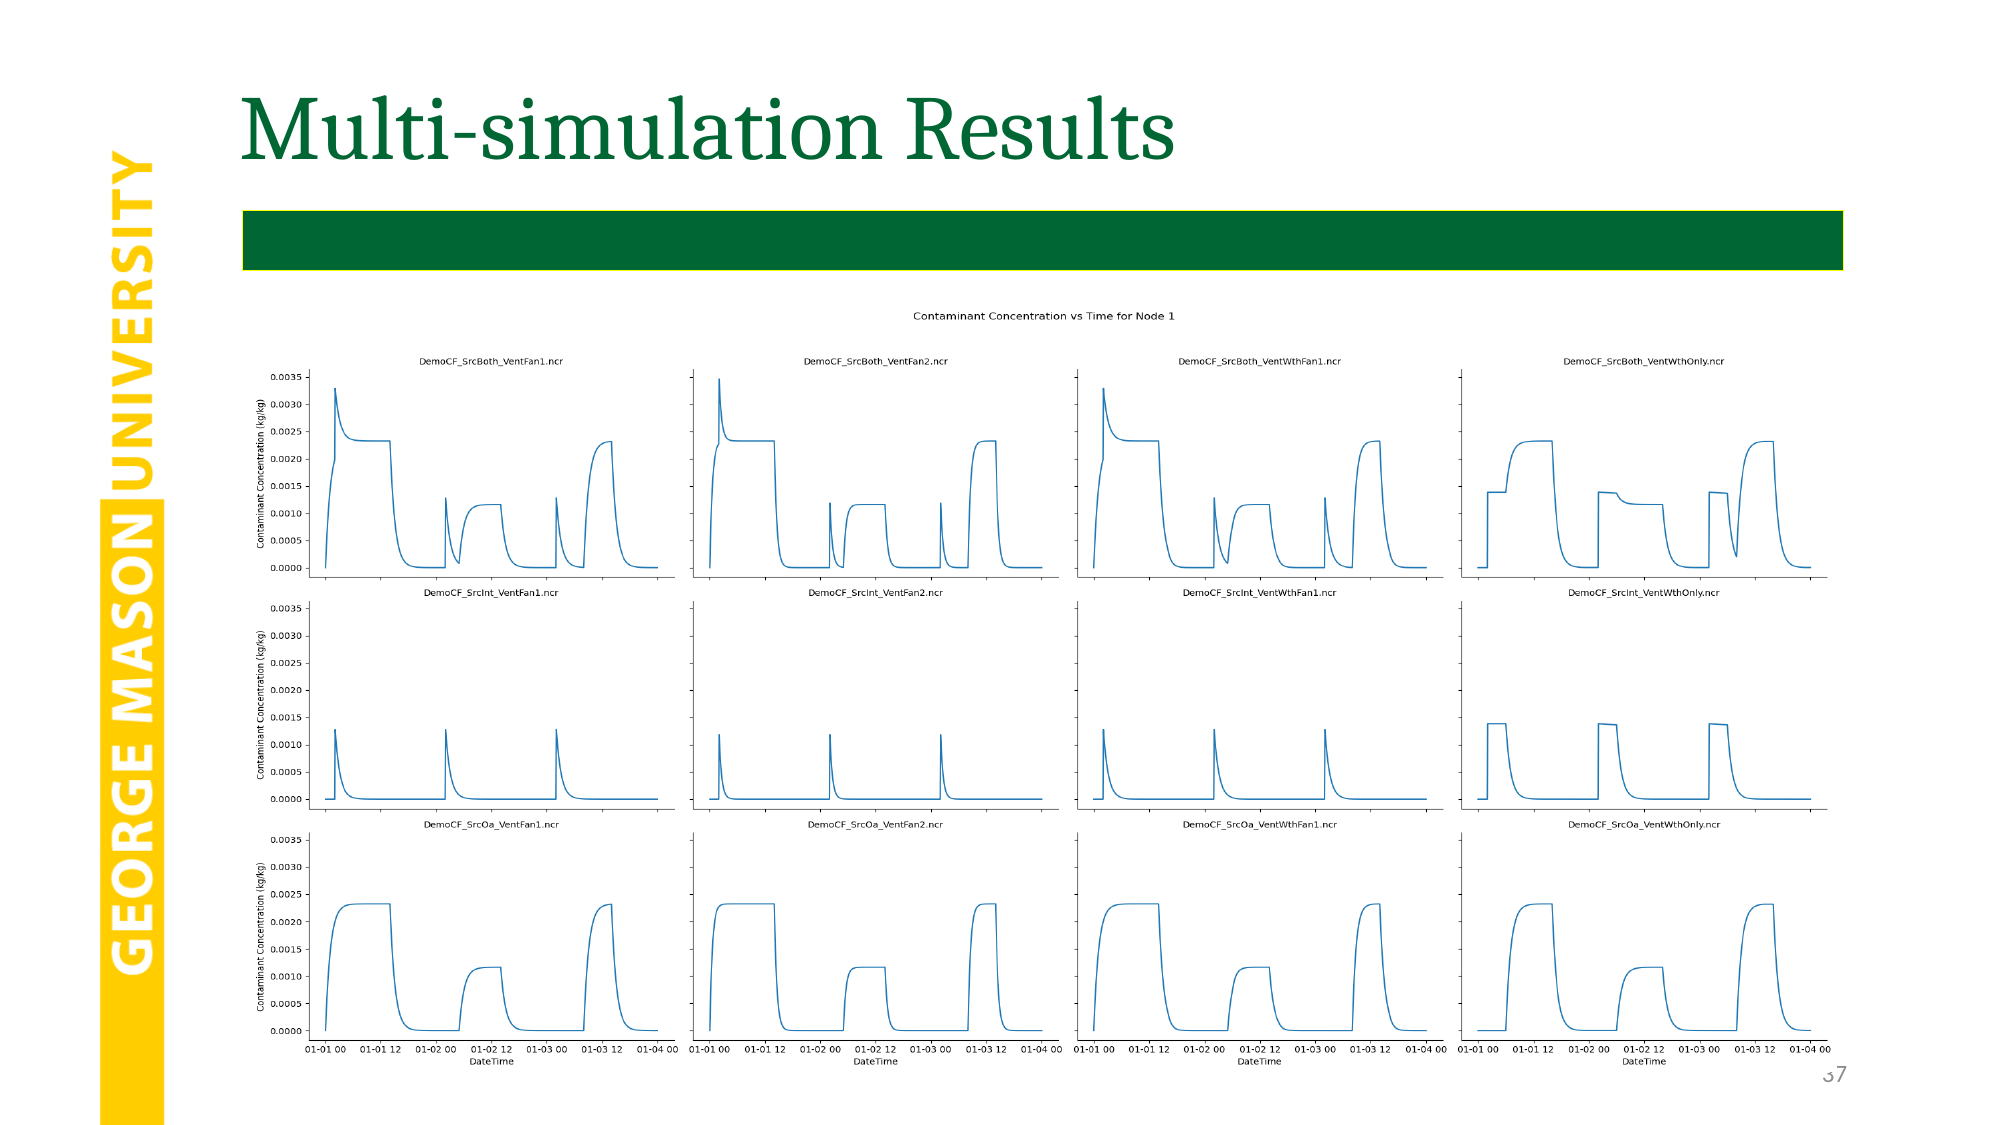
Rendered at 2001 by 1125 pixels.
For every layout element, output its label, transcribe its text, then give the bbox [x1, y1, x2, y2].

title Multi-simulation Results [224, 44, 1863, 187]
slide_number 37 [1412, 1042, 1863, 1103]
picture [74, 115, 188, 1125]
picture [250, 306, 1837, 1072]
